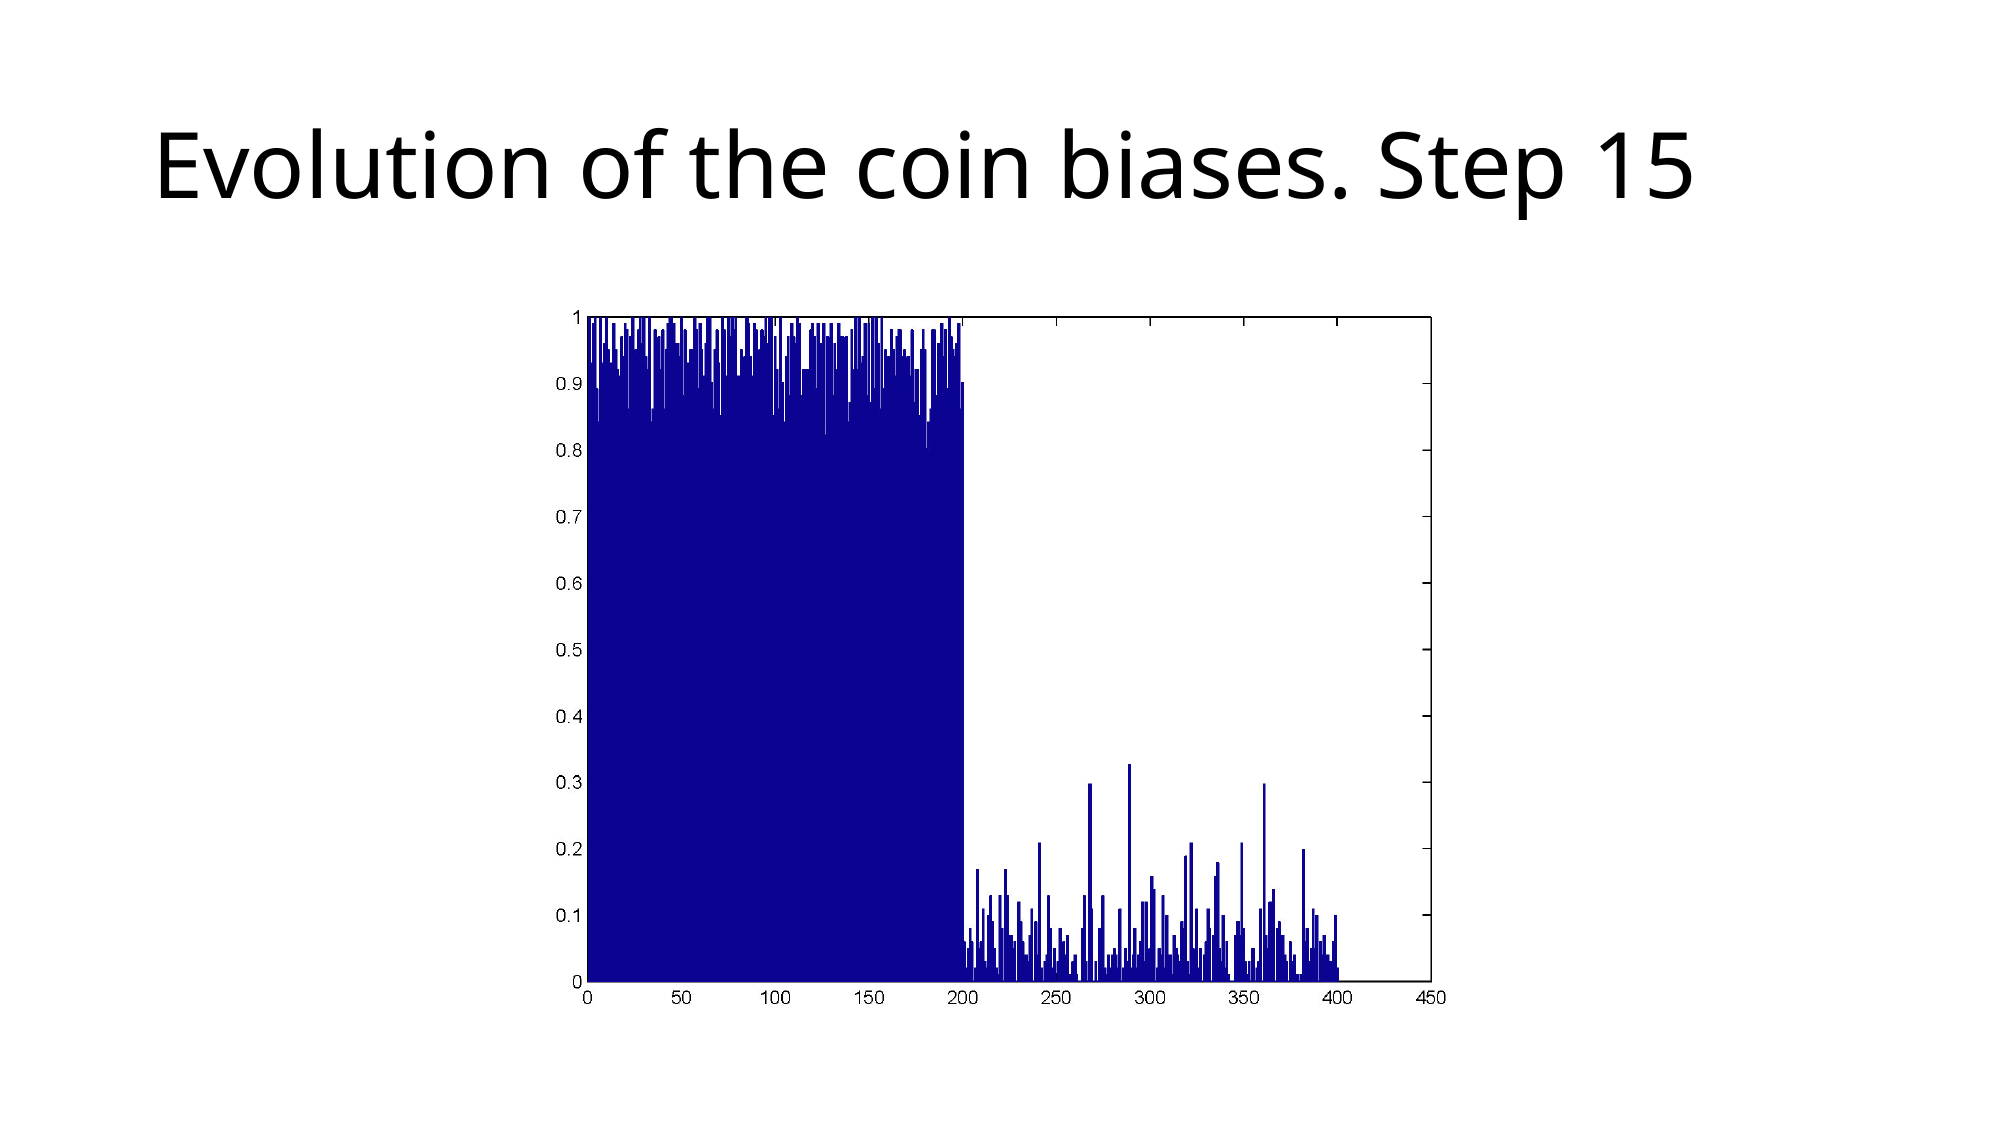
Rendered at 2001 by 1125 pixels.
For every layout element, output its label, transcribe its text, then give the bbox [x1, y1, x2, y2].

title Evolution of the coin biases. Step 15 [137, 59, 1863, 278]
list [546, 299, 1454, 1014]
